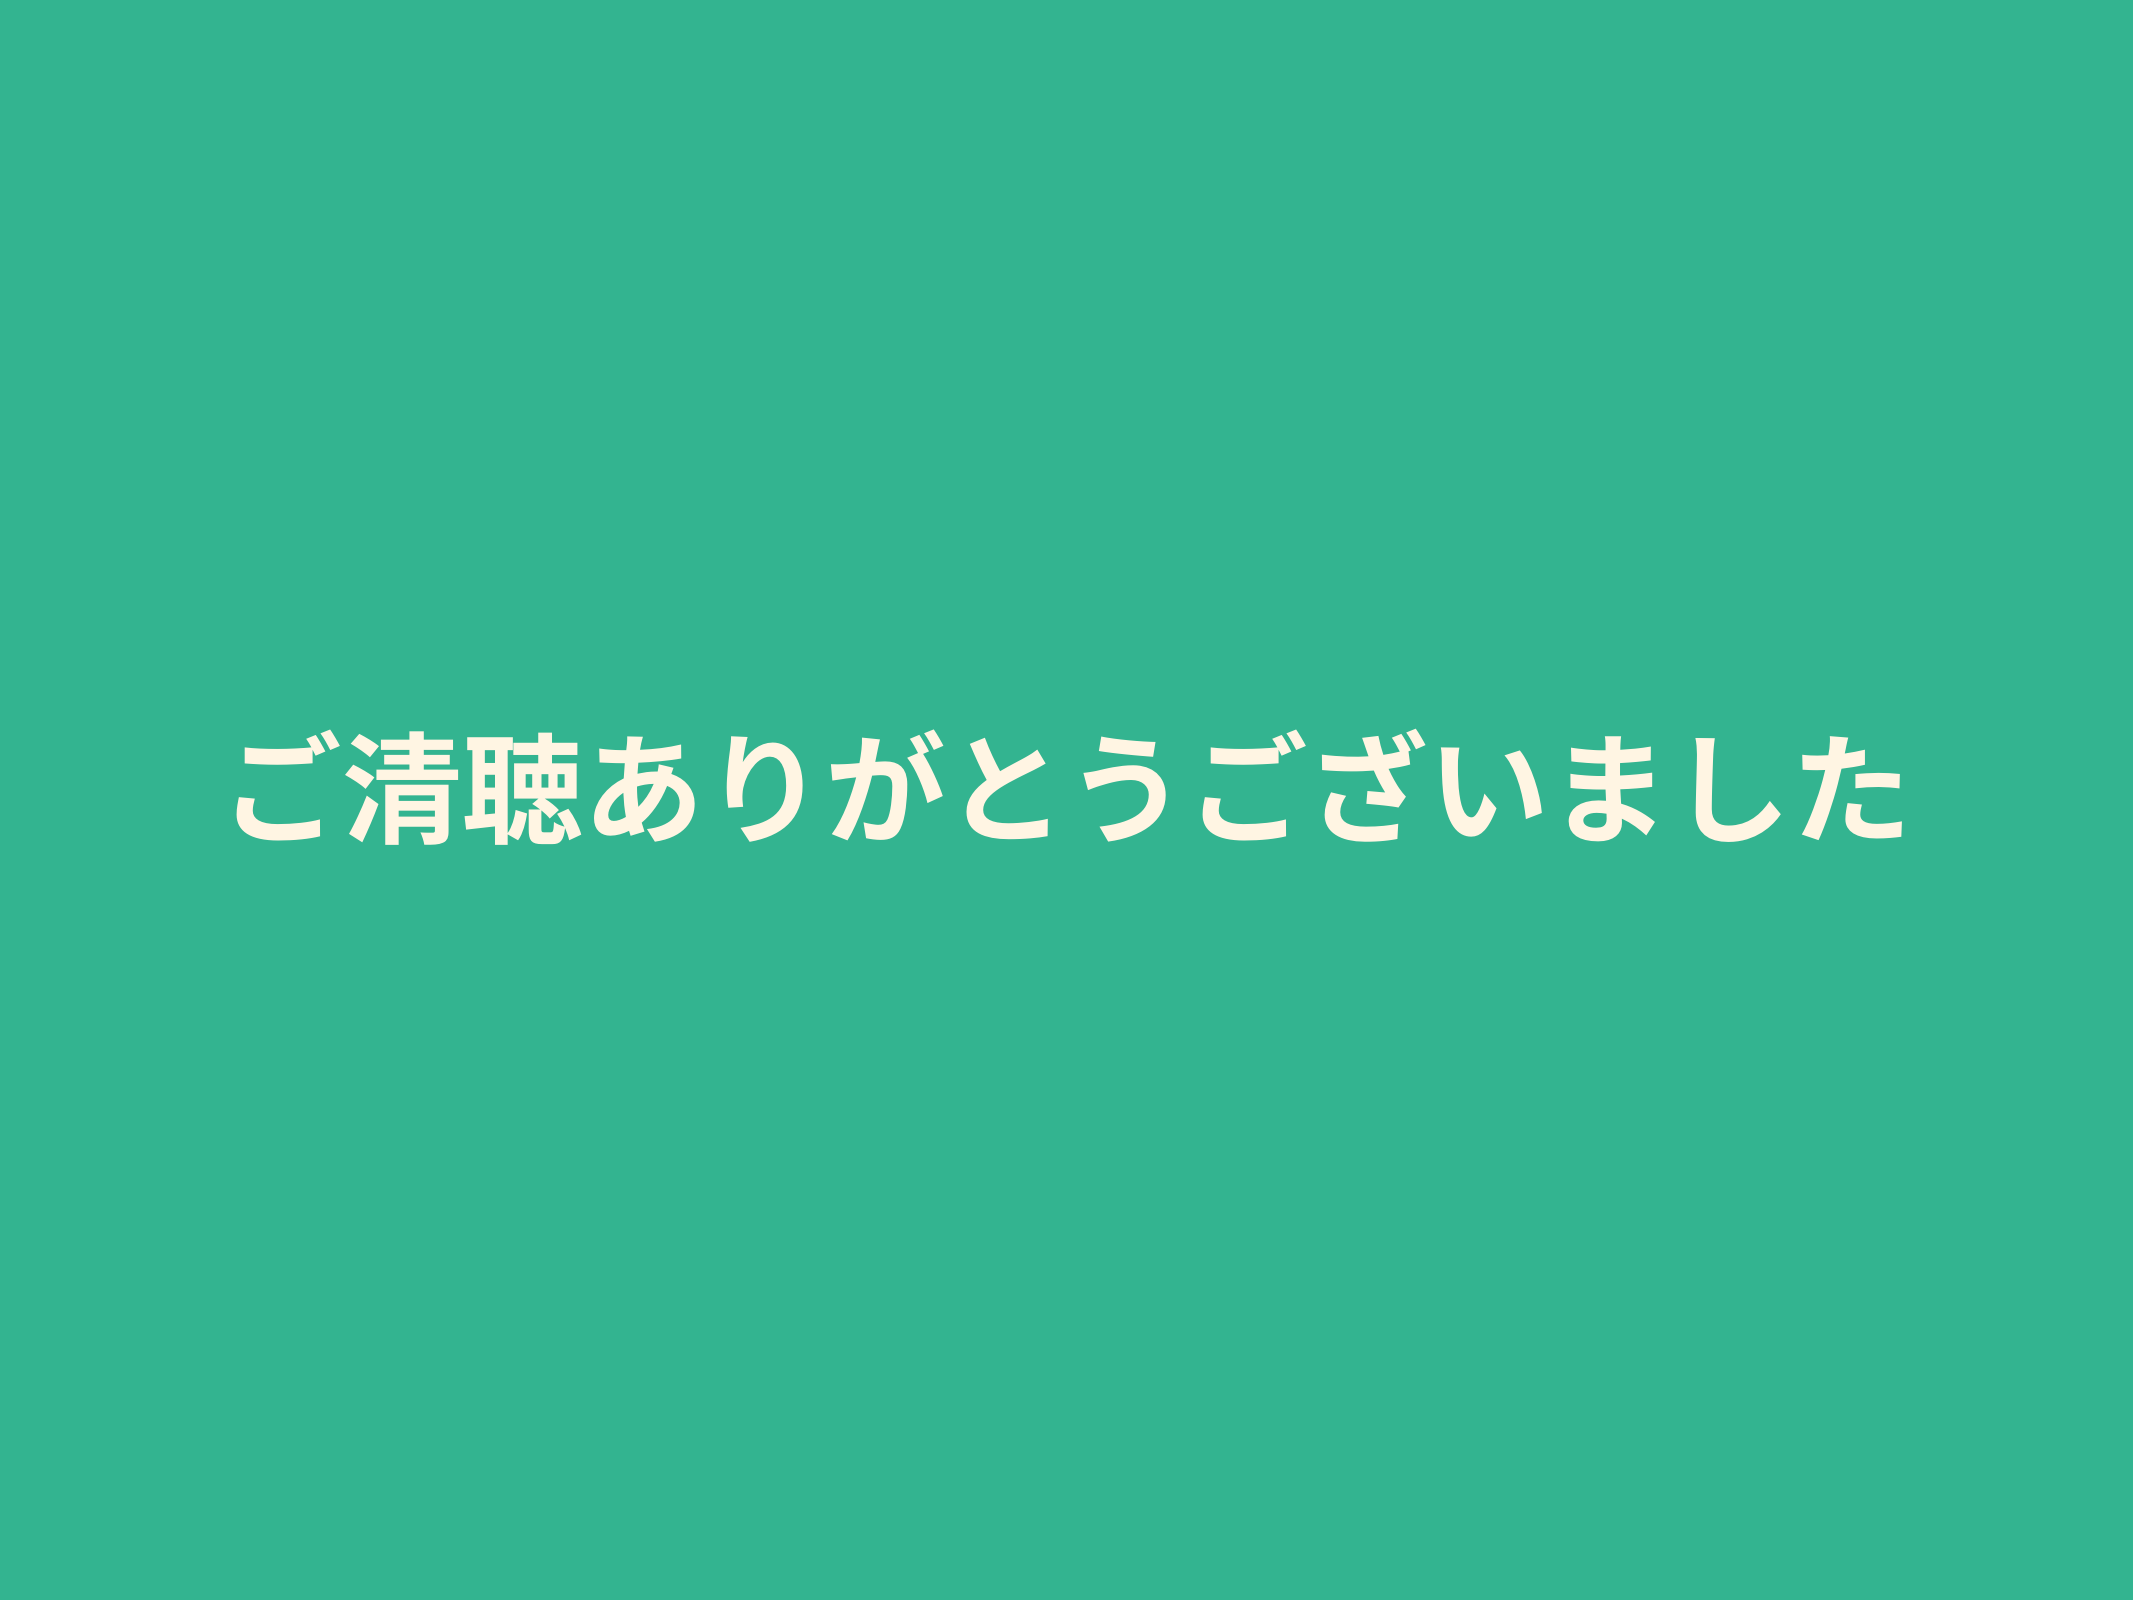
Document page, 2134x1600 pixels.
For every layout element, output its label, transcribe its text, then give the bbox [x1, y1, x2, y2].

title ご清聴ありがとうございました [207, 148, 1926, 1452]
